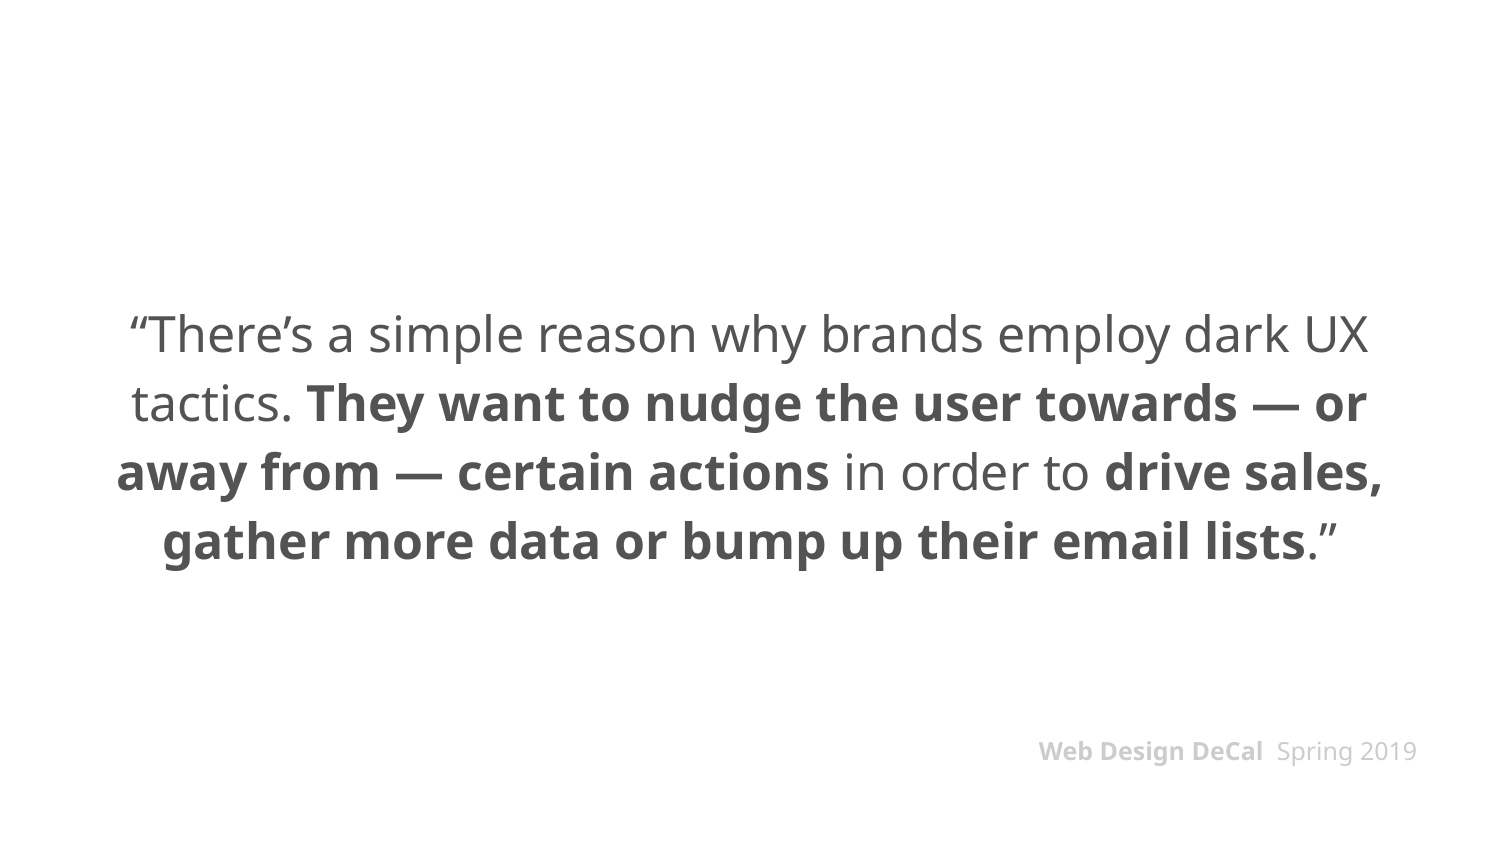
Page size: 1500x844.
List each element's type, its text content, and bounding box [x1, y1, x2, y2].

title “There’s a simple reason why brands employ dark UX tactics. They want to nudge the user towards — or away from — certain actions in order to drive sales, gather more data or bump up their email lists.” [82, 169, 1418, 694]
